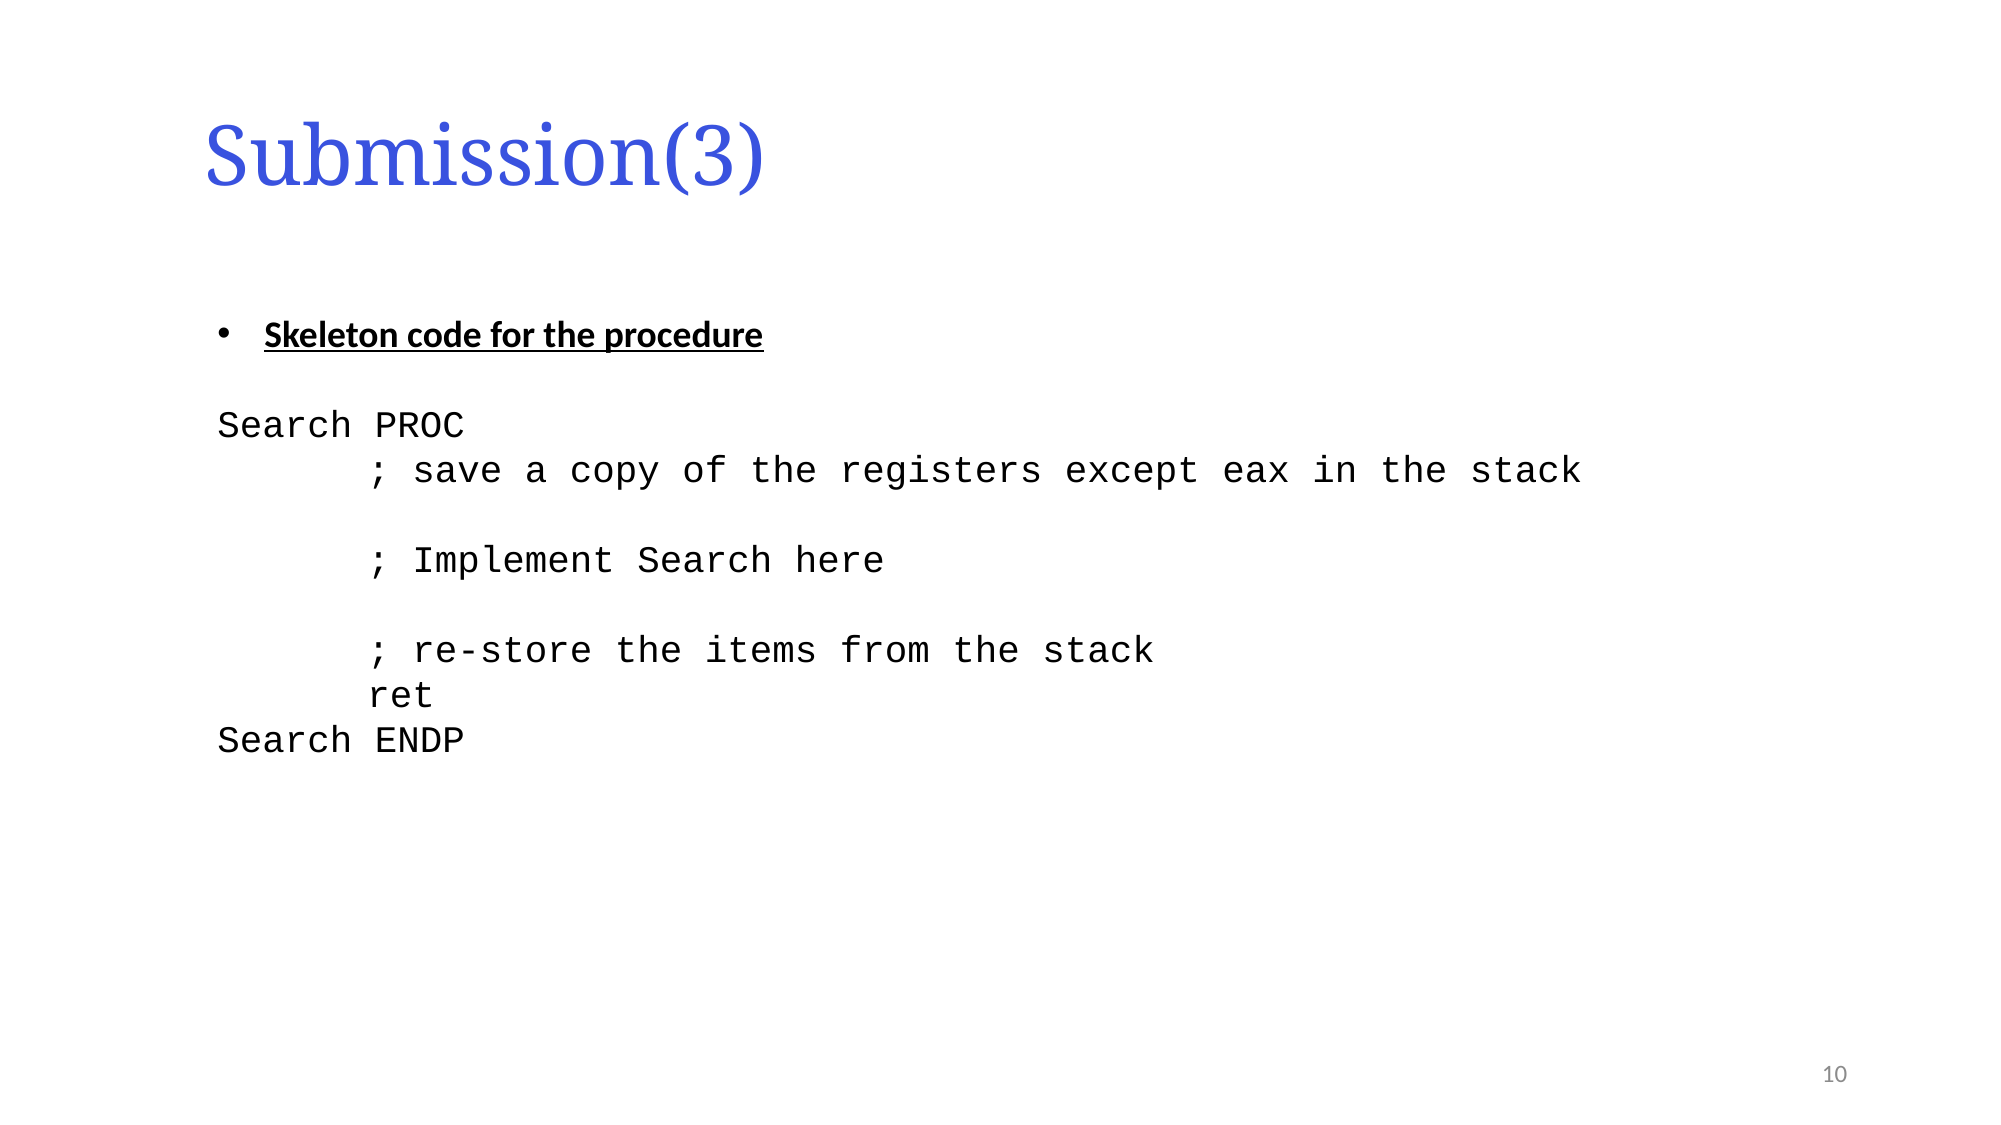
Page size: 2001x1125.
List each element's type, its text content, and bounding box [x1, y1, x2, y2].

slide_number 10 [1412, 1042, 1863, 1103]
text_box Skeleton code for the procedure Search PROC ; save a copy of the registers except eax in the stack ; Implement Search here ; re-store the items from the stack ret Search ENDP [202, 302, 1625, 768]
title Submission(3) [189, 39, 1840, 278]
